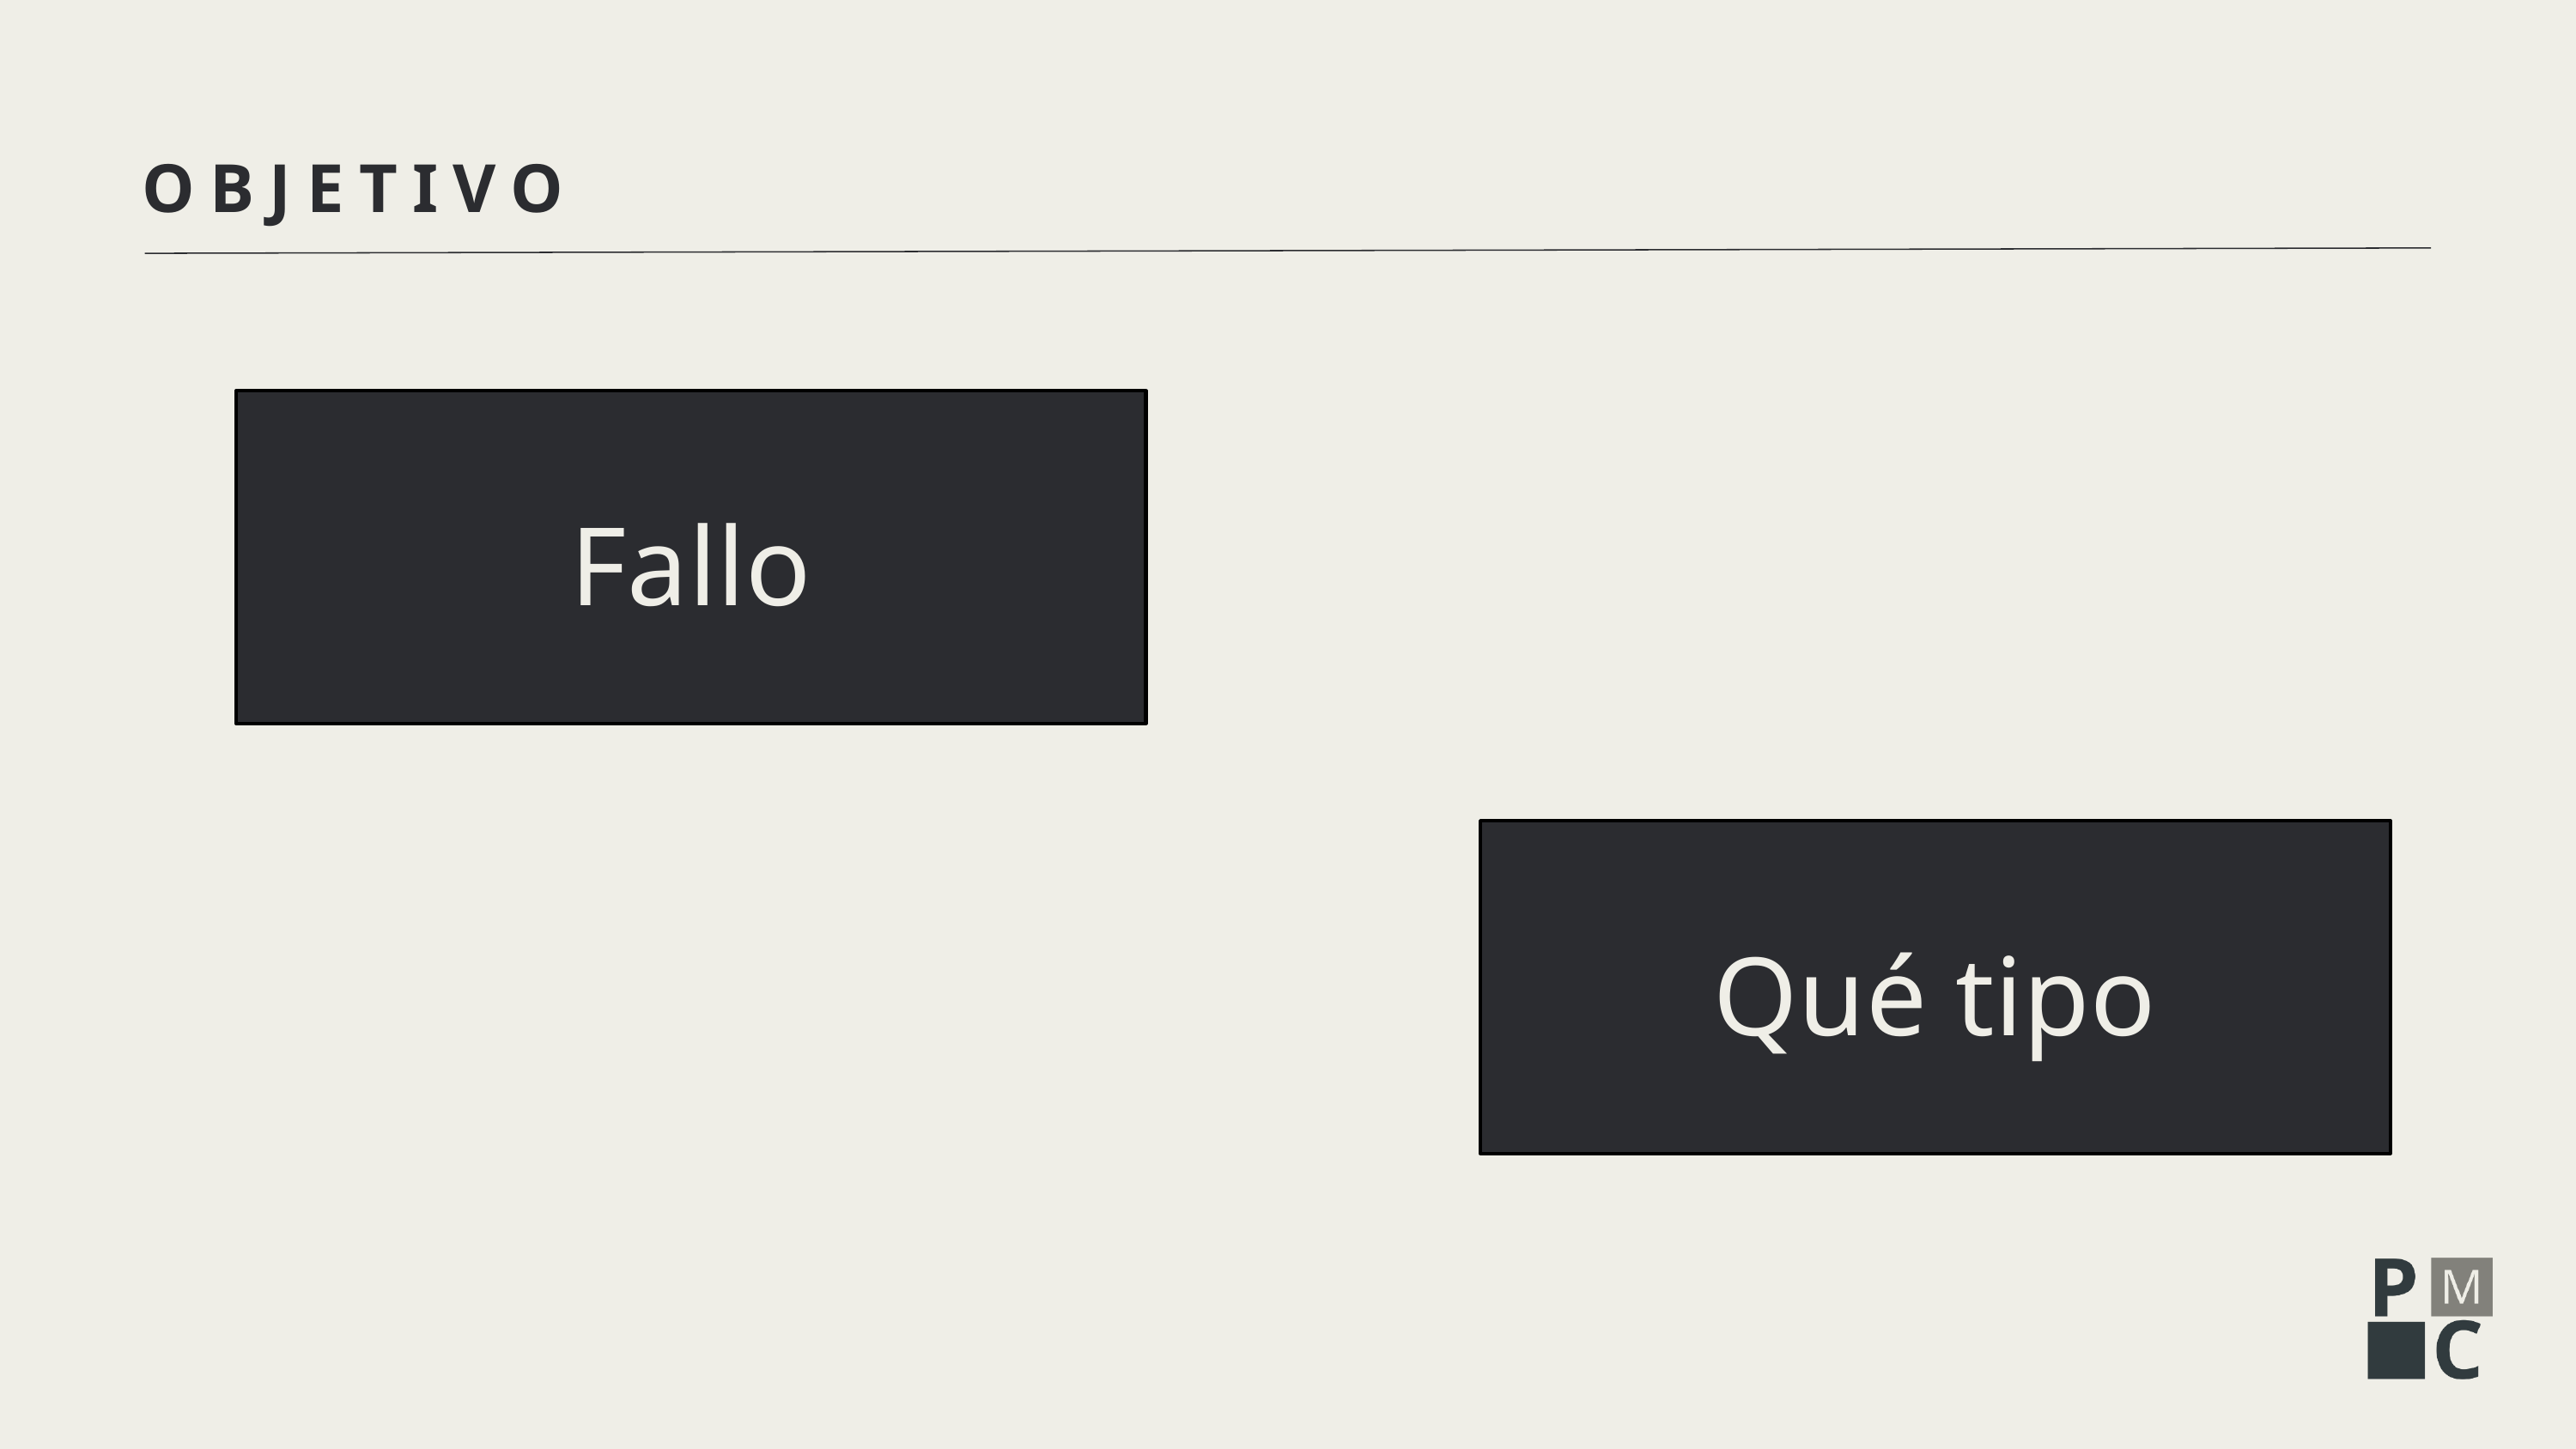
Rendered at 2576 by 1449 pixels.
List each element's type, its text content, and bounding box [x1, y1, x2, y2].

text_box Fallo [234, 389, 1148, 725]
text_box Qué tipo [1479, 819, 2392, 1155]
text_box OBJETIVO [142, 132, 2428, 226]
picture [2348, 1236, 2508, 1396]
